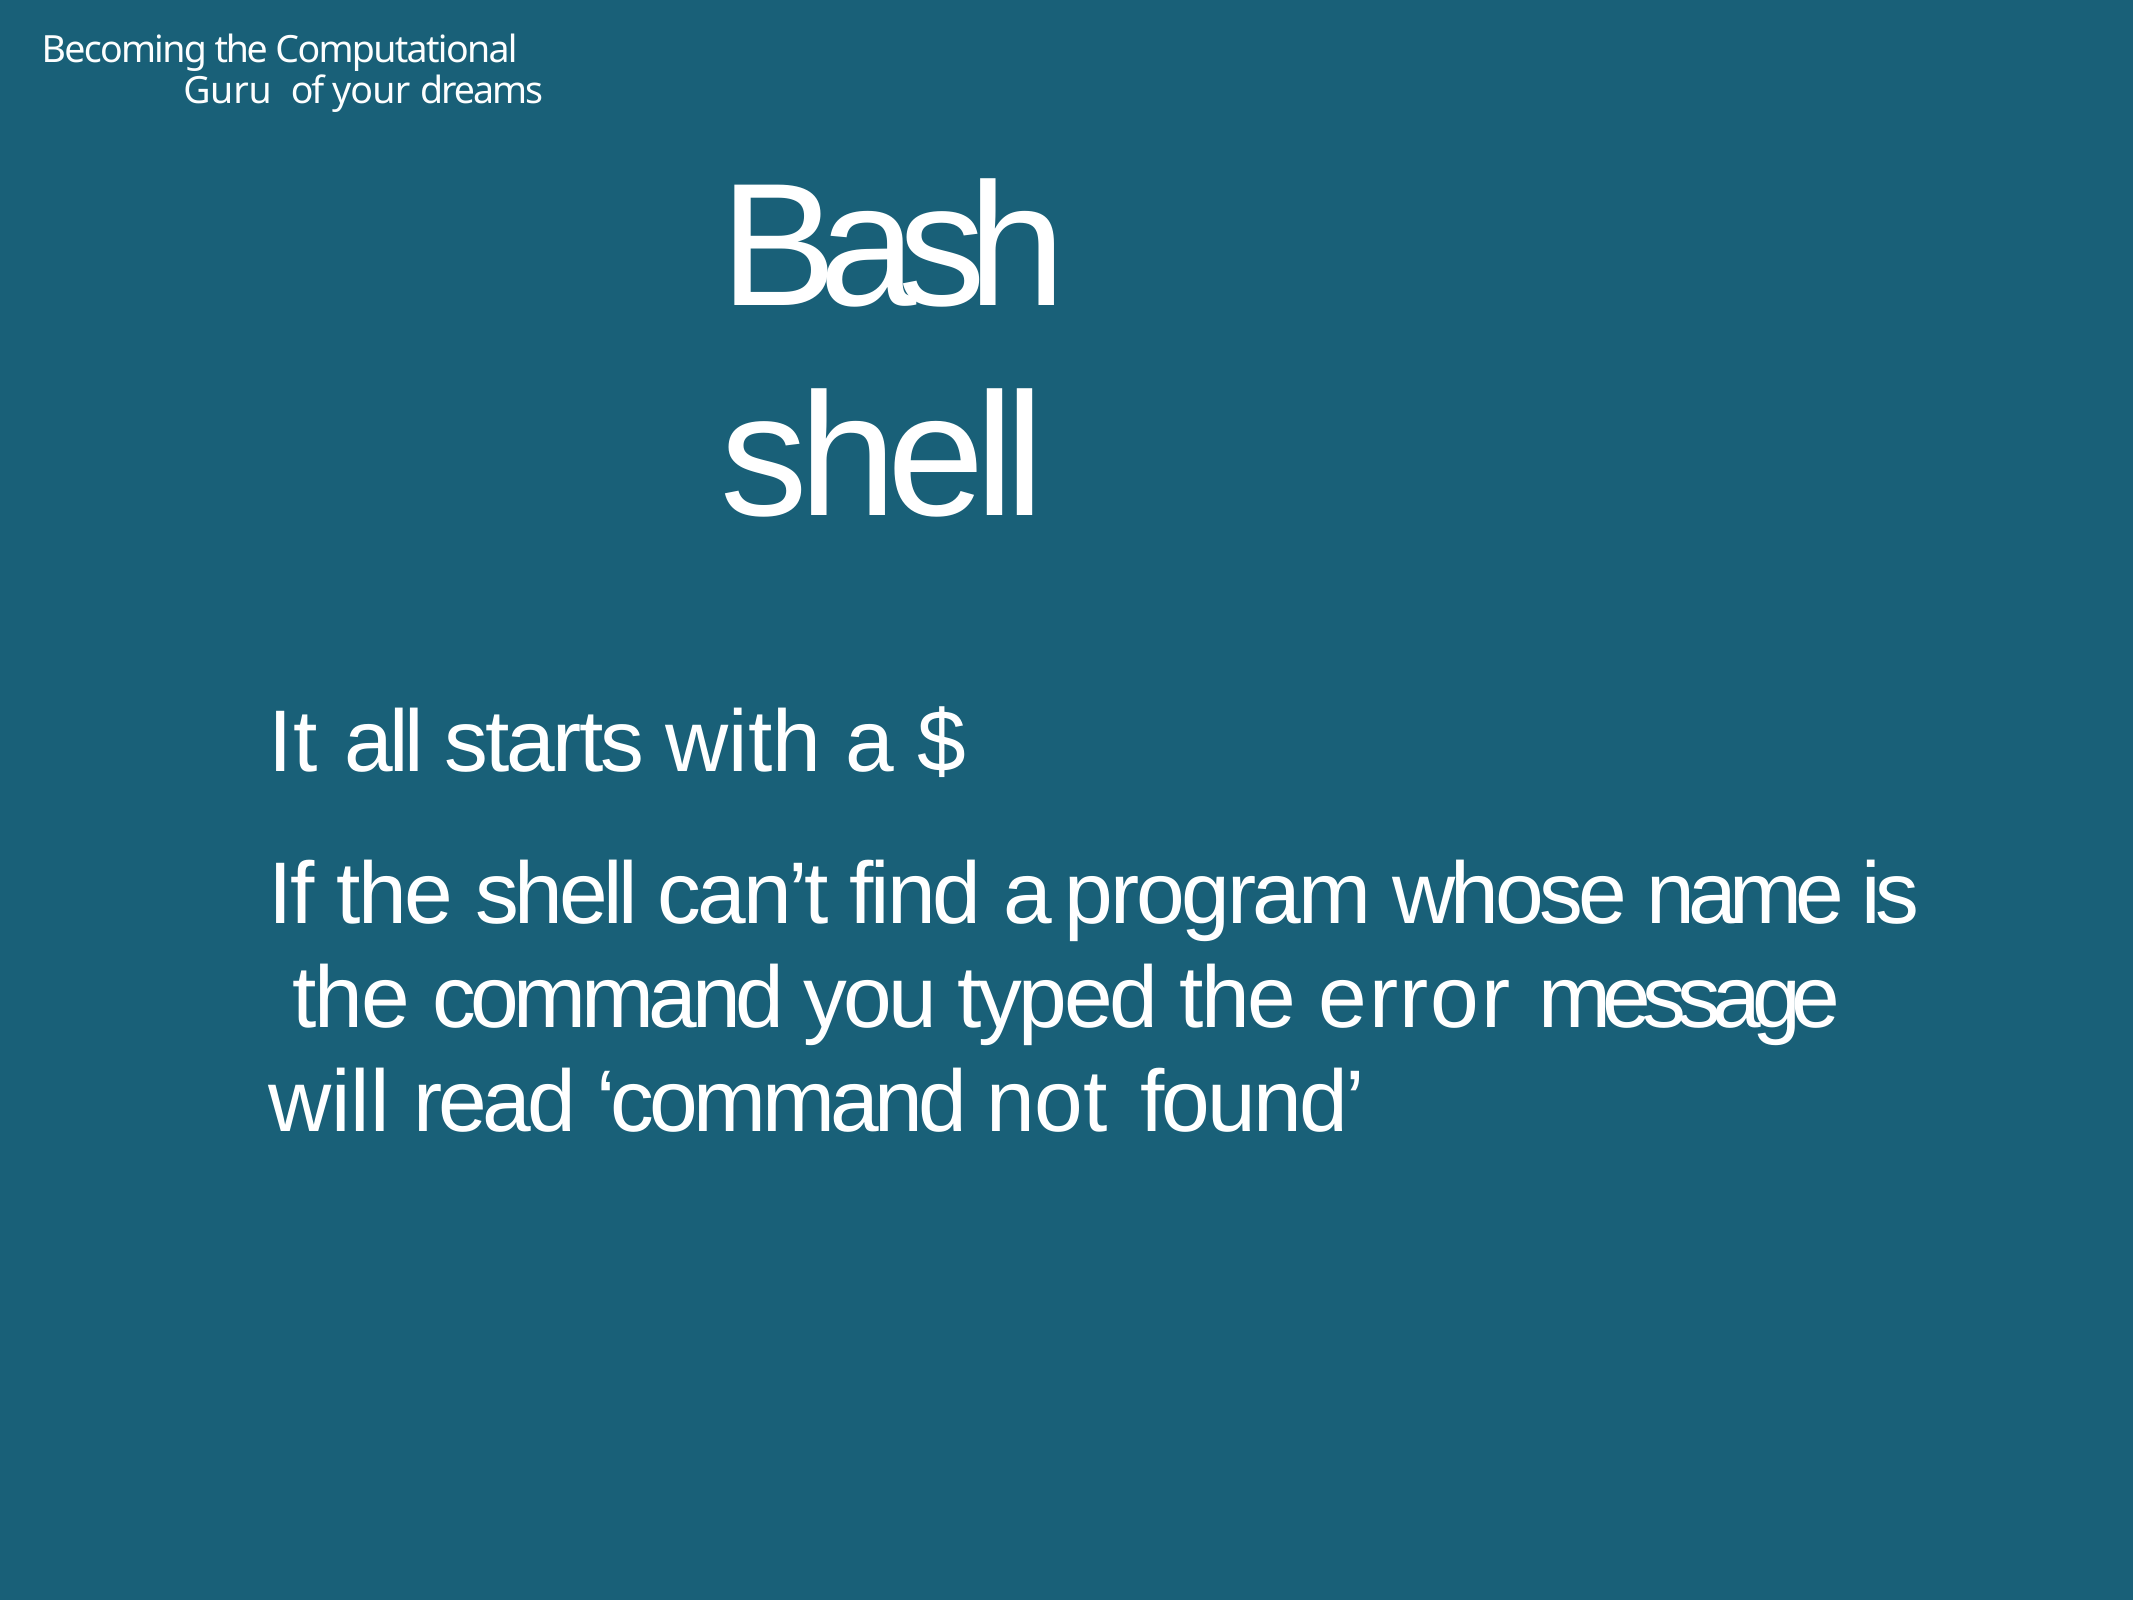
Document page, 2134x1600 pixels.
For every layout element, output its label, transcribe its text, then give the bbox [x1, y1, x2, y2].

text_box Bash shell [718, 128, 1415, 551]
text_box Becoming the Computational Guru of your dreams [39, 21, 579, 112]
text_box It all starts with a $ If the shell can’t find a program whose name is the command you typed the error message will read ‘command not found’ [266, 629, 1917, 1153]
